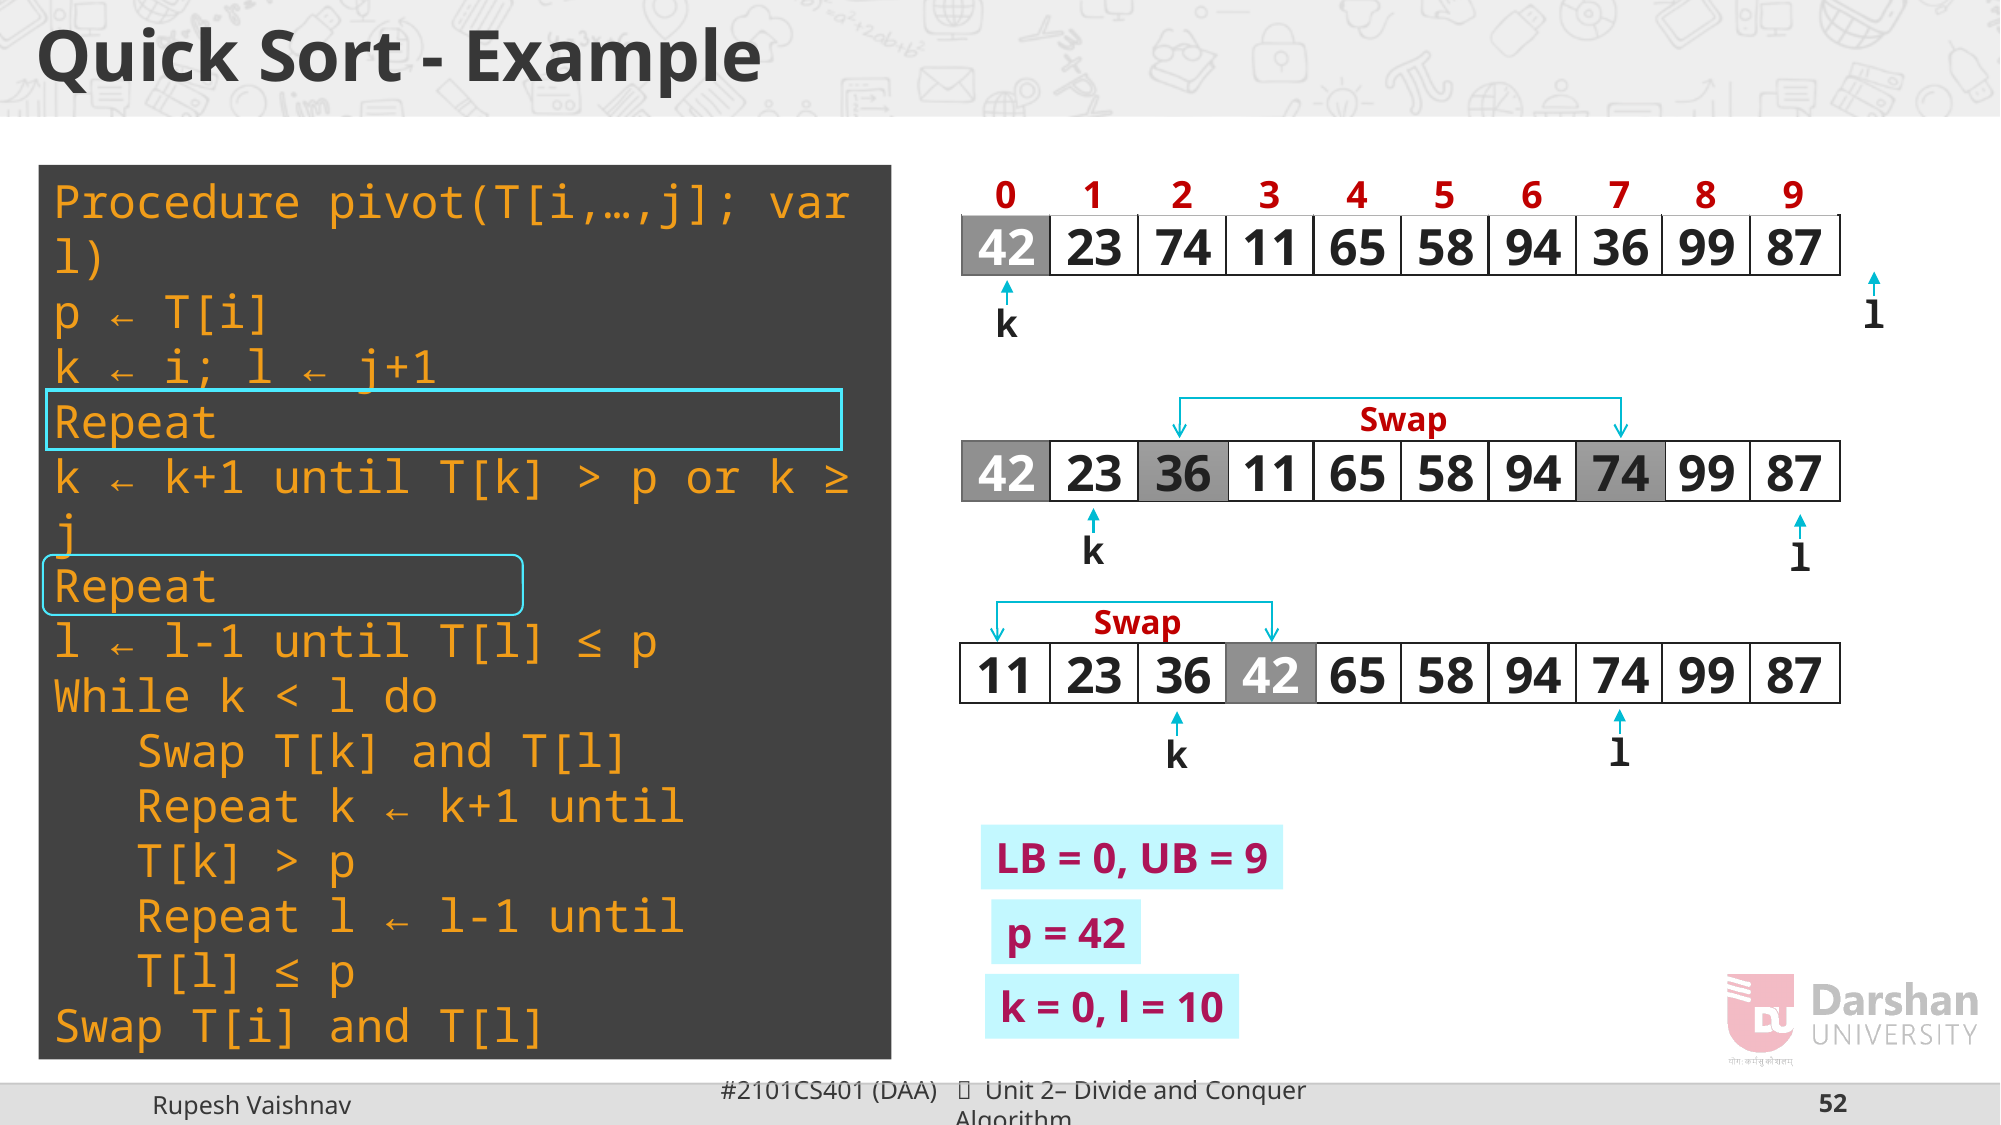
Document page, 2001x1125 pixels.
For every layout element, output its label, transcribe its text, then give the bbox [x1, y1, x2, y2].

text_box 36 [1575, 217, 1661, 276]
text_box 23 [1049, 440, 1137, 502]
text_box [1172, 397, 1345, 439]
text_box 6 [1487, 170, 1575, 217]
text_box 65 [1312, 217, 1400, 276]
text_box 94 [1487, 440, 1575, 502]
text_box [1151, 711, 1203, 784]
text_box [1848, 271, 1900, 345]
text_box 74 [1575, 441, 1666, 502]
text_box 99 [1661, 217, 1749, 276]
text_box 87 [1749, 440, 1841, 502]
text_box 87 [1749, 642, 1841, 704]
text_box 8 [1661, 170, 1749, 217]
text_box Swap [1079, 593, 1197, 649]
text_box 11 [1225, 440, 1312, 502]
text_box LB = 0, UB = 9 [980, 824, 1284, 890]
text_box 42 [961, 217, 1049, 276]
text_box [981, 280, 1033, 353]
text_box 7 [1575, 170, 1661, 217]
text_box Procedure pivot(T[i,…,j]; var l) p ← T[i] k ← i; l ← j+1 Repeat k ← k+1 until T[k] > p or k ≥ j Repeat l ← l-1 until T[l] ≤ p While k < l do Swap T[k] and T[l] Repeat k ← k+1 until T[k] > p Repeat l ← l-1 until T[l] ≤ p Swap T[i] and T[l] [38, 164, 892, 1060]
text_box k = 0, l = 10 [985, 973, 1240, 1039]
text_box 0 [961, 170, 1049, 217]
text_box 11 [959, 642, 1051, 704]
text_box 23 [1051, 642, 1137, 704]
text_box Swap [1345, 390, 1463, 446]
text_box 65 [1317, 642, 1400, 704]
title Quick Sort - Example [0, 0, 2000, 117]
text_box [1463, 397, 1629, 439]
text_box 65 [1312, 440, 1400, 502]
text_box 23 [1049, 217, 1137, 276]
text_box 9 [1749, 170, 1838, 217]
text_box 42 [961, 440, 1049, 502]
text_box 3 [1225, 170, 1312, 217]
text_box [1594, 709, 1646, 782]
text_box 74 [1137, 217, 1225, 276]
text_box 99 [1661, 642, 1749, 704]
text_box 36 [1137, 642, 1225, 704]
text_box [1774, 514, 1826, 587]
text_box [41, 553, 524, 616]
text_box 58 [1400, 642, 1487, 704]
text_box 2 [1137, 170, 1225, 217]
text_box 5 [1400, 170, 1487, 217]
text_box p = 42 [991, 899, 1141, 965]
text_box 36 [1138, 441, 1229, 502]
text_box 11 [1225, 217, 1312, 276]
text_box [45, 389, 842, 451]
text_box [990, 601, 1079, 643]
text_box [1197, 601, 1280, 643]
text_box 99 [1661, 440, 1749, 502]
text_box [1724, 972, 1981, 1068]
text_box 58 [1400, 217, 1487, 276]
text_box 87 [1749, 214, 1841, 276]
text_box 94 [1487, 217, 1575, 276]
text_box 94 [1487, 642, 1575, 704]
text_box 58 [1400, 440, 1487, 502]
text_box 42 [1225, 642, 1317, 704]
text_box 4 [1312, 170, 1400, 217]
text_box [1067, 508, 1120, 581]
text_box 1 [1049, 170, 1137, 217]
text_box 74 [1575, 642, 1661, 704]
